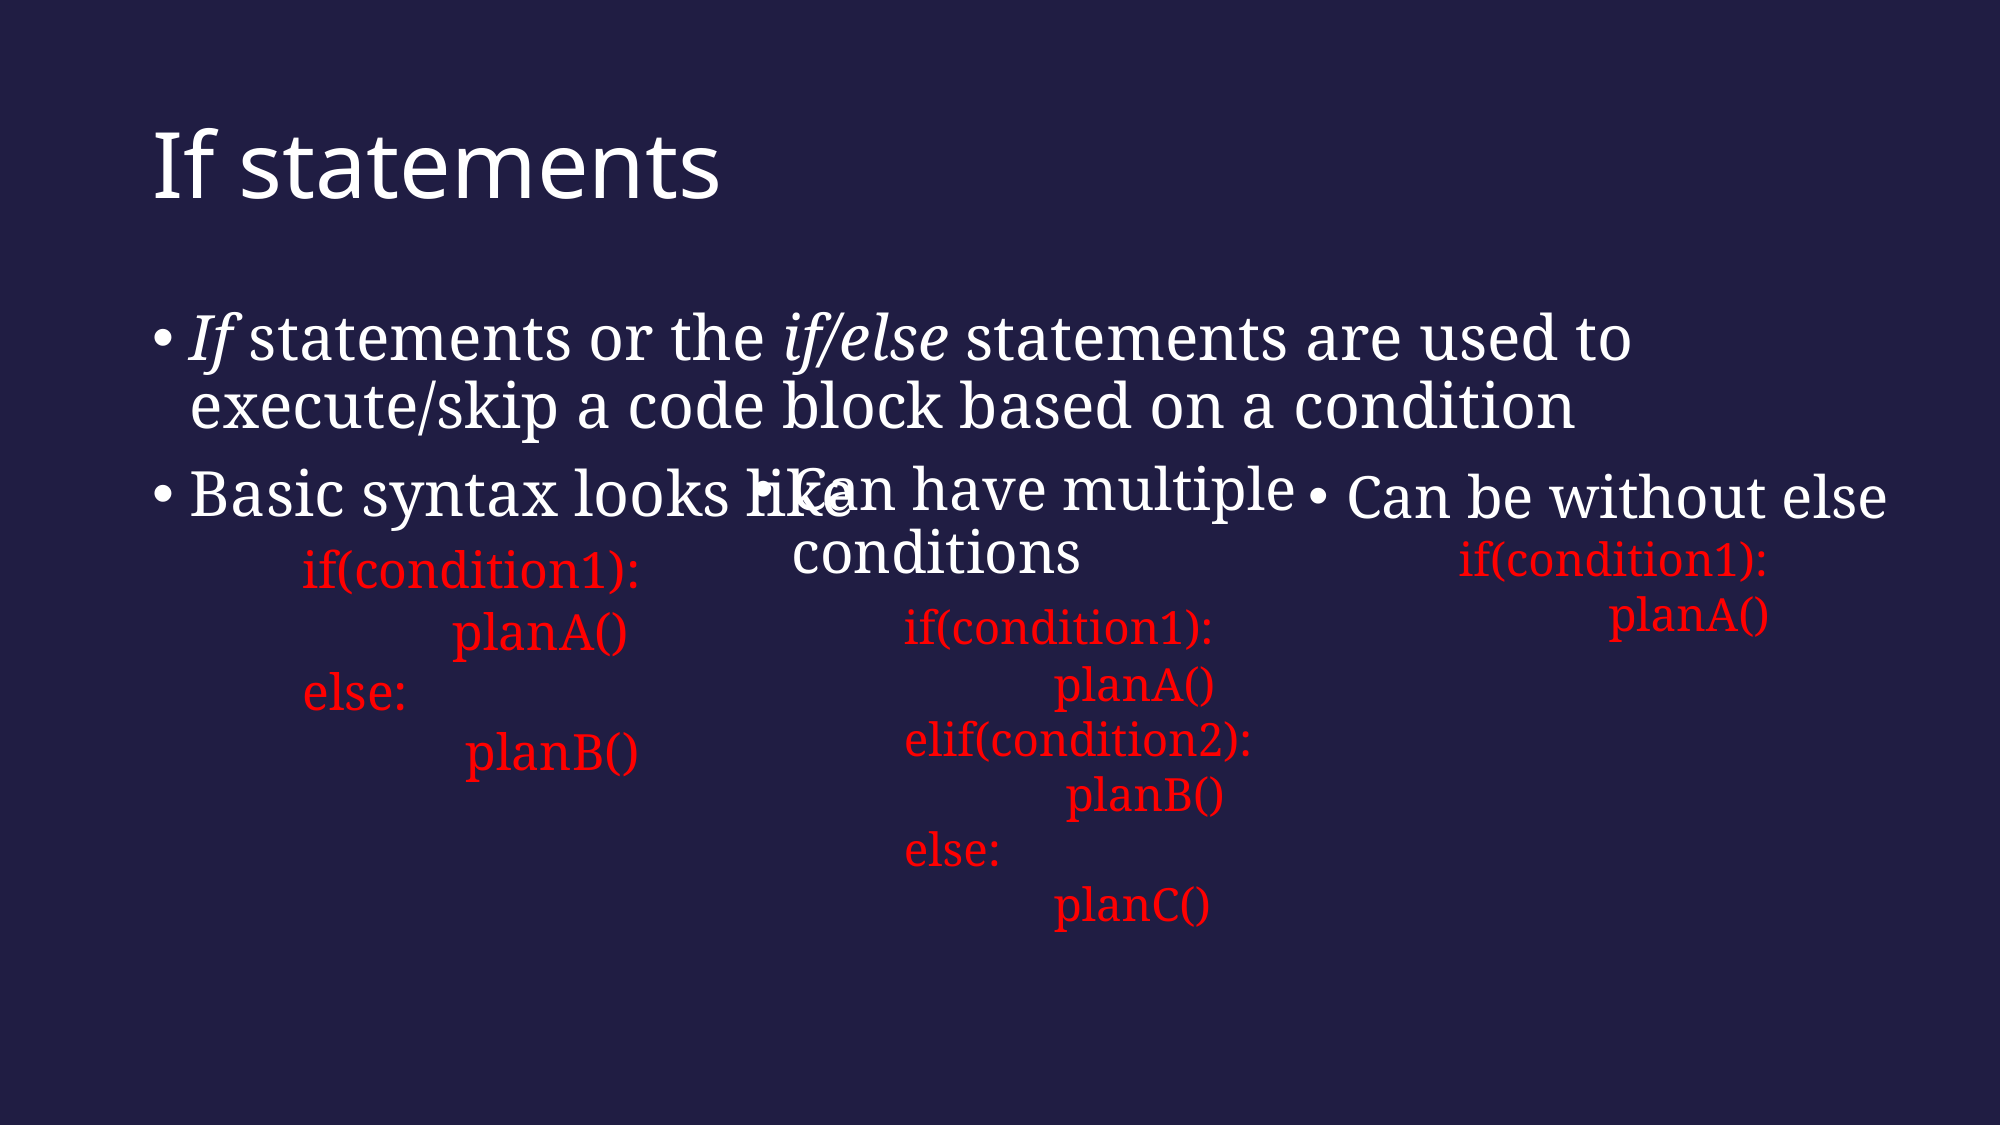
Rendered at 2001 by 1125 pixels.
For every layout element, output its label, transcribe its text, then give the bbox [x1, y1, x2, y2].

title If statements [137, 59, 1863, 278]
text_box Can be without else if(condition1): planA() [1293, 452, 2000, 1111]
list If statements or the if/else statements are used to execute/skip a code block based on a condition Basic syntax looks like if(condition1): planA() else: planB() [137, 299, 1863, 1014]
text_box Can have multiple conditions if(condition1): planA() elif(condition2): planB() else: planC() [738, 452, 1293, 1111]
